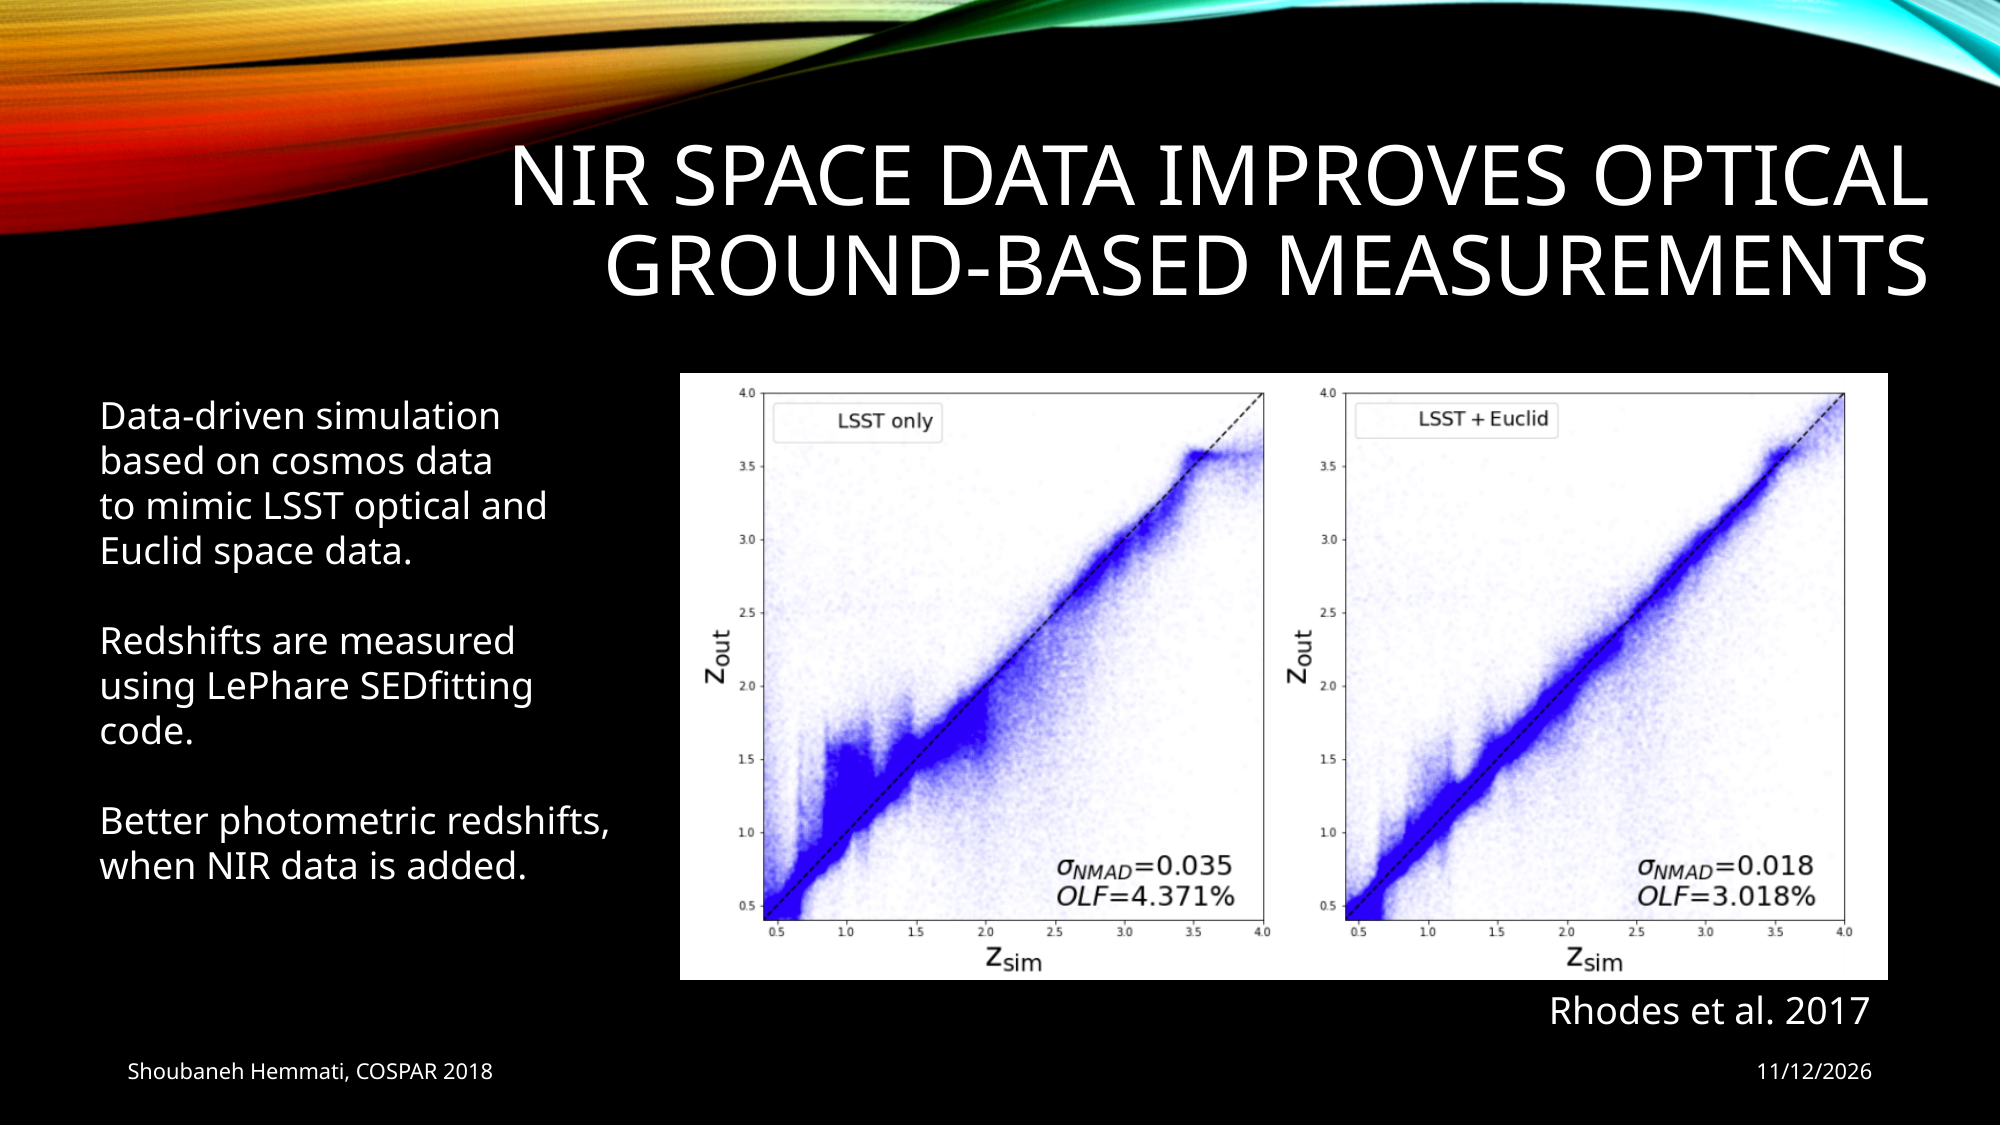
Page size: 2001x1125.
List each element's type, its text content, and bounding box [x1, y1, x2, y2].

picture [680, 373, 1888, 980]
text_box Rhodes et al. 2017 [1534, 980, 1887, 1040]
title NIR space Data improves OPTICAL Ground-based measurements [392, 117, 1946, 330]
text_box Data-driven simulation based on cosmos data to mimic LSST optical and Euclid space data. Redshifts are measured using LePhare SEDfitting code. Better photometric redshifts, when NIR data is added. [84, 384, 633, 940]
footer Shoubaneh Hemmati, COSPAR 2018 [112, 1042, 1388, 1103]
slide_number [1410, 1042, 1888, 1103]
picture [0, 0, 2000, 237]
